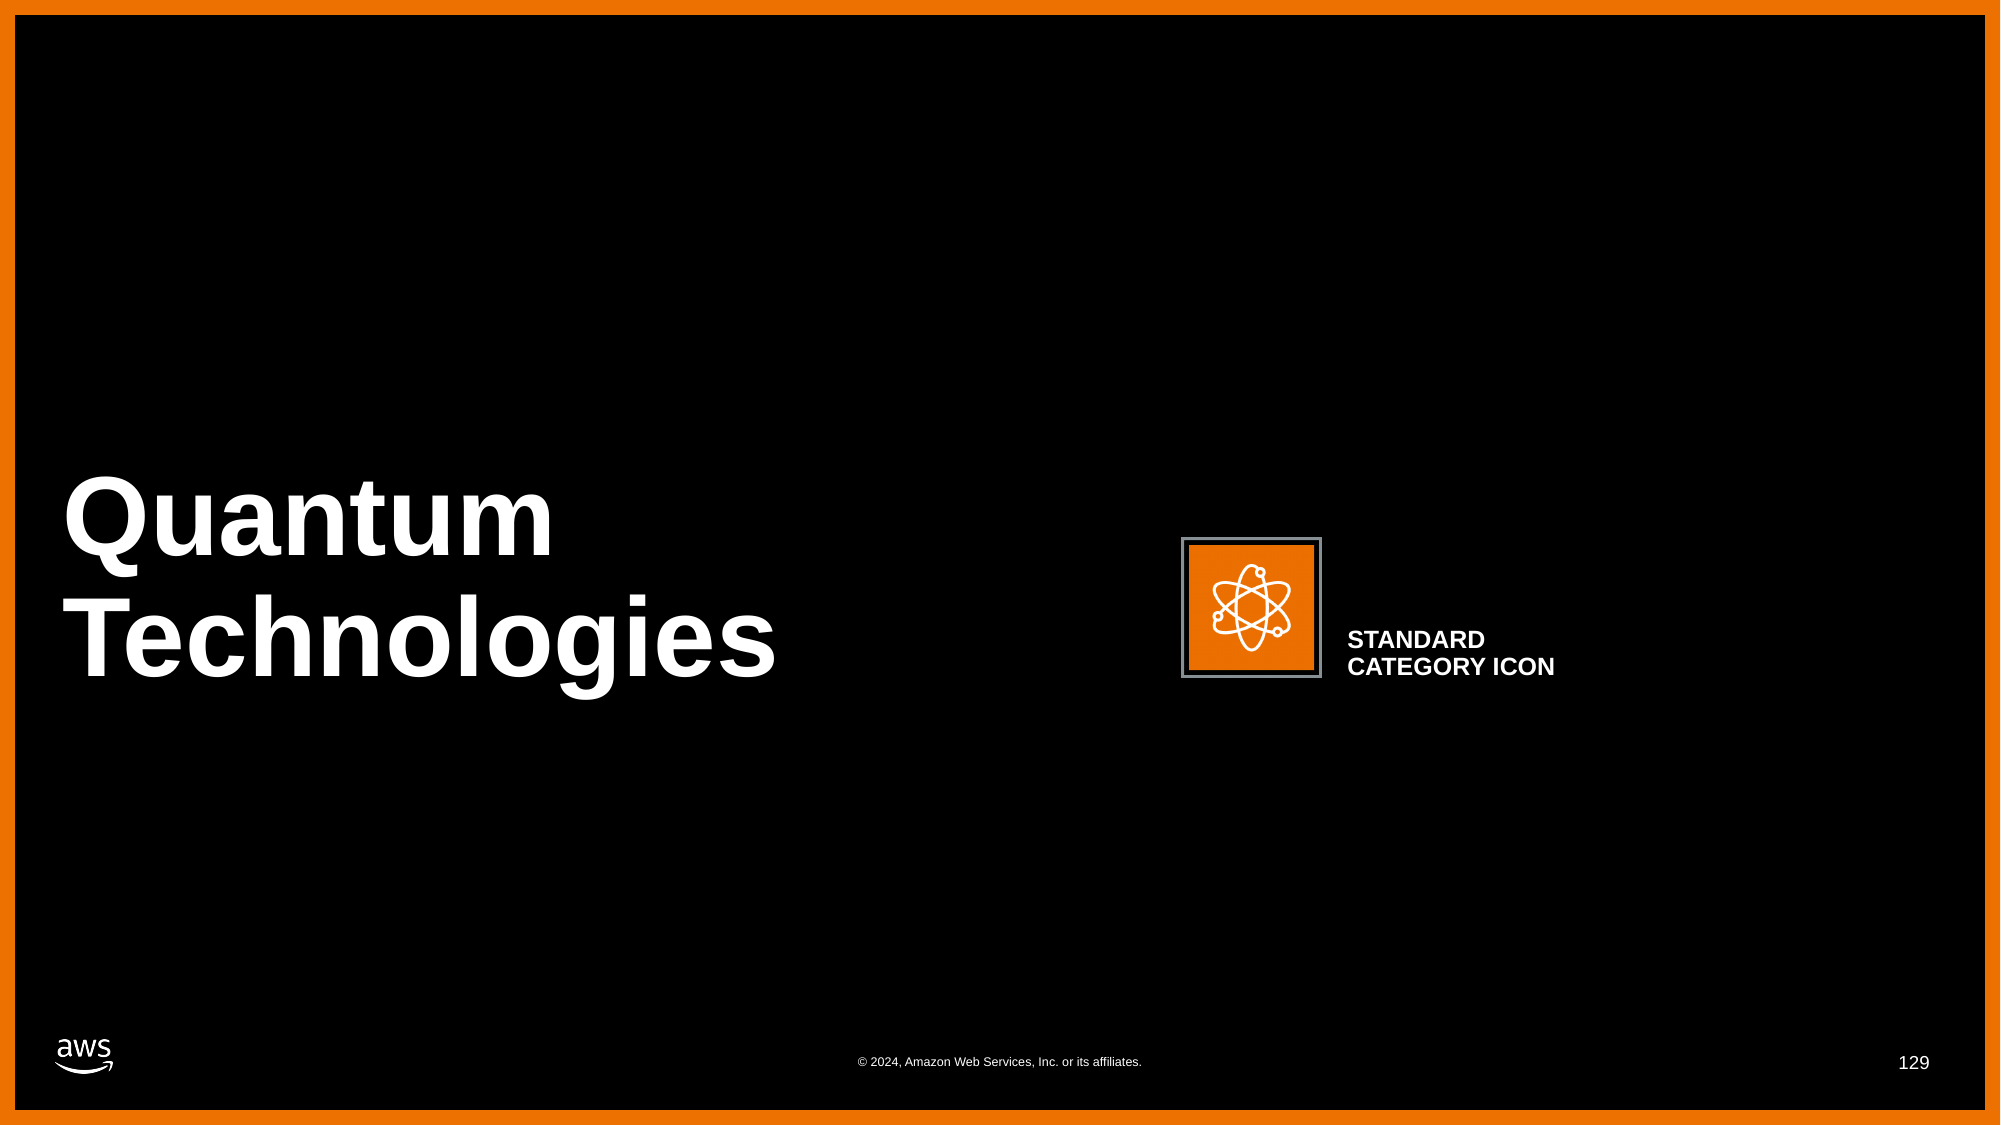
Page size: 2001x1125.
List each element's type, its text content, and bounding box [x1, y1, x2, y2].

picture [55, 1039, 113, 1074]
footer © 2024, Amazon Web Services, Inc. or its affiliates. [662, 1031, 1338, 1092]
picture [1181, 537, 1322, 678]
title Quantum Technologies [47, 339, 1393, 709]
text_box STANDARD CATEGORY ICON [1332, 541, 1780, 689]
slide_number 129 [1494, 1031, 1945, 1092]
